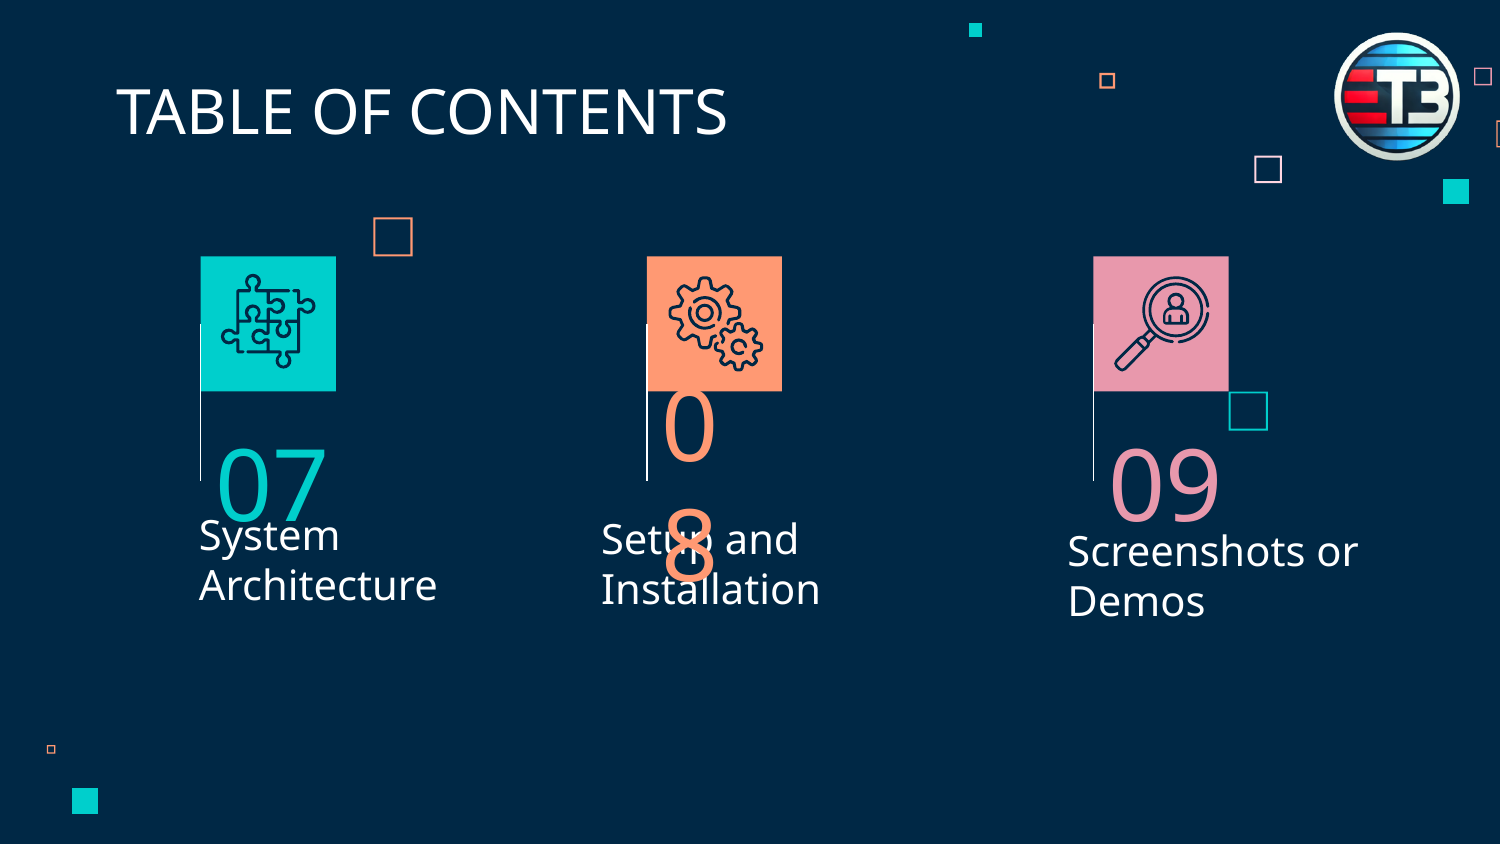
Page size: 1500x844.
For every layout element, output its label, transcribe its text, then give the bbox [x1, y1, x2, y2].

title Setup and Installation [586, 533, 1017, 629]
title 07 [200, 434, 489, 529]
title TABLE OF CONTENTS [101, 67, 853, 163]
text_box [646, 256, 782, 392]
title 09 [1093, 434, 1382, 529]
title System Architecture [184, 529, 538, 624]
title 08 [646, 434, 782, 529]
text_box [200, 256, 336, 392]
title Screenshots or Demos [1052, 545, 1422, 640]
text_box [1113, 276, 1210, 372]
picture [1322, 29, 1475, 163]
text_box [1093, 256, 1229, 392]
text_box [1228, 391, 1268, 431]
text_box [668, 276, 764, 372]
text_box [646, 323, 650, 482]
text_box [220, 273, 316, 369]
text_box [373, 217, 413, 257]
